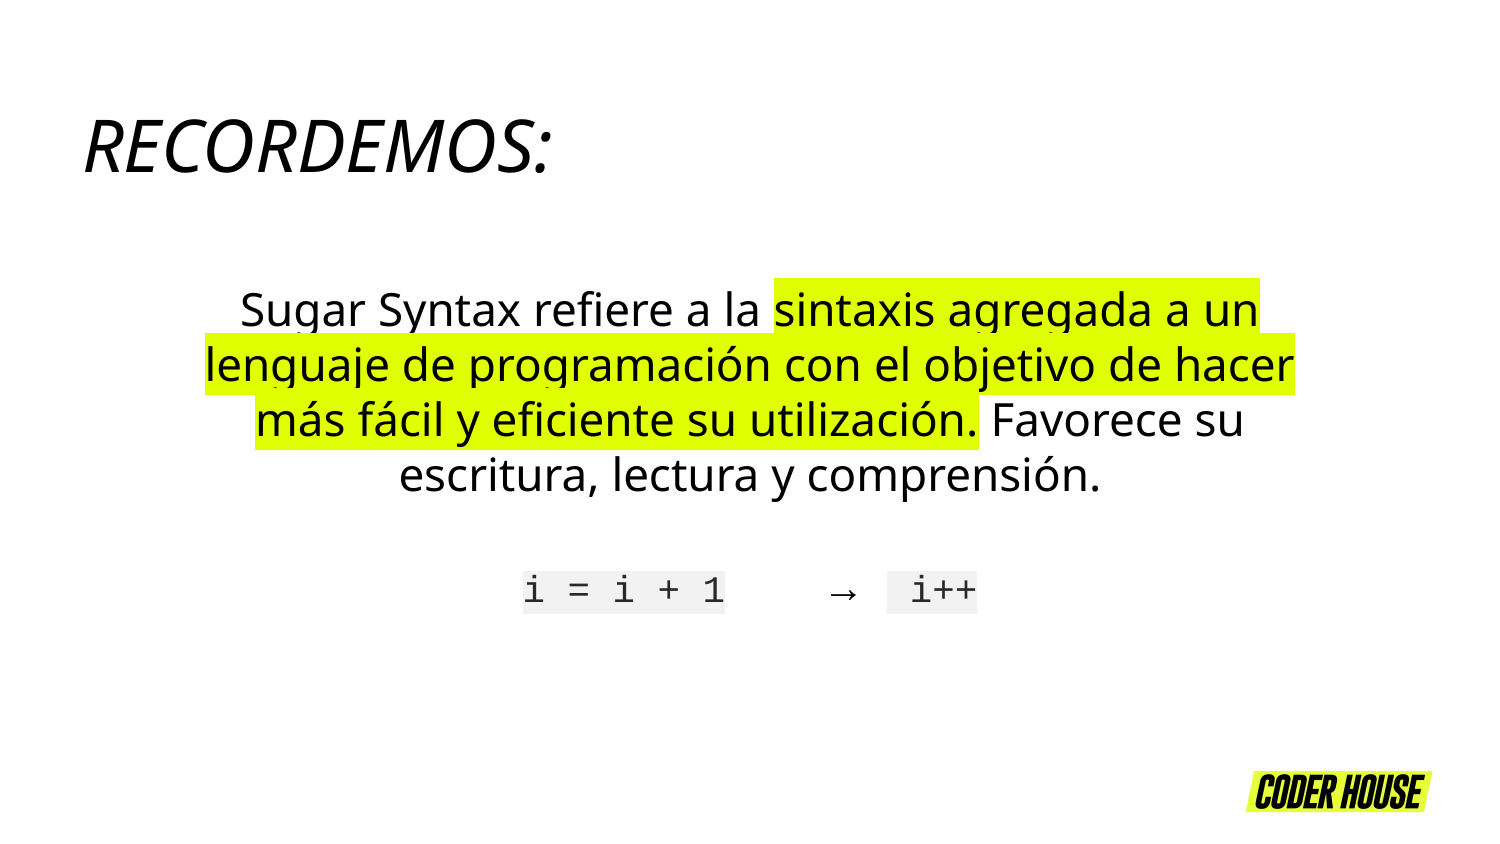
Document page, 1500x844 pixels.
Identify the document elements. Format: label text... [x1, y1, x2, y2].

picture [1241, 764, 1437, 819]
text_box RECORDEMOS: [67, 62, 850, 225]
text_box Sugar Syntax refiere a la sintaxis agregada a un lenguaje de programación con el objetivo de hacer más fácil y eficiente su utilización. Favorece su escritura, lectura y comprensión. [166, 209, 1334, 573]
text_box i = i + 1 → i++ [407, 504, 1093, 668]
